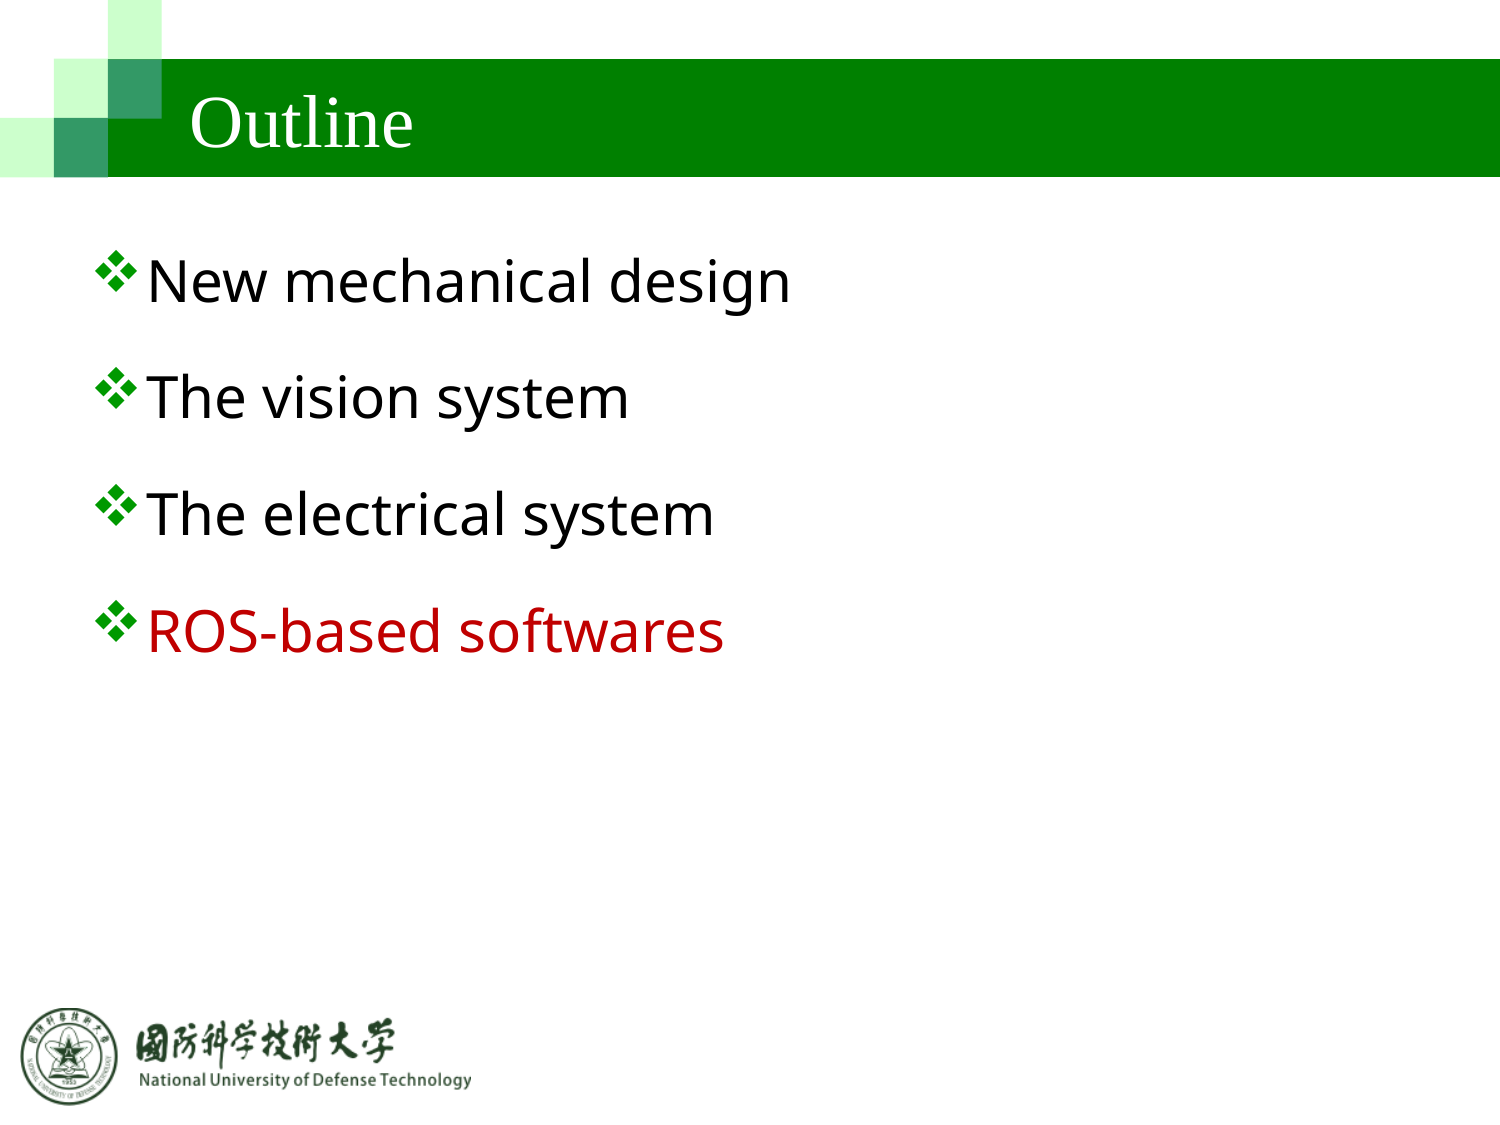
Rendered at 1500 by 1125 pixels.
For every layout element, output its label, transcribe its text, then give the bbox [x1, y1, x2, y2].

title Outline [174, 55, 1500, 181]
list New mechanical design The vision system The electrical system ROS-based softwares [75, 201, 1425, 850]
picture [20, 1008, 471, 1106]
